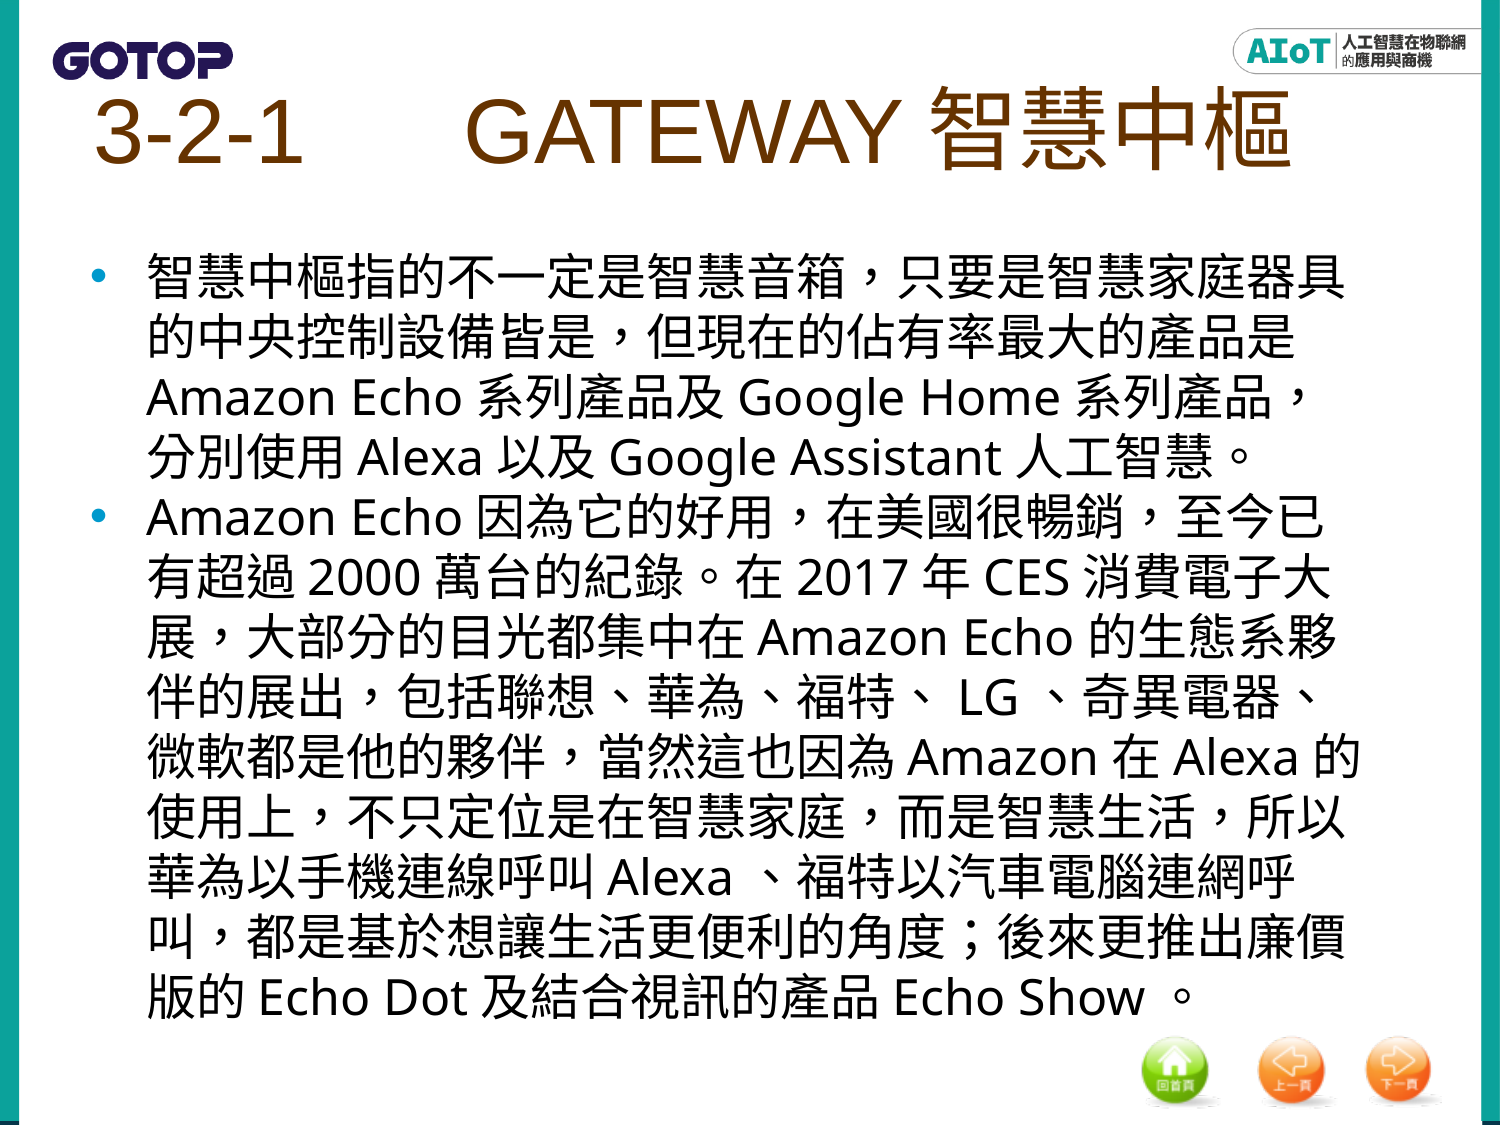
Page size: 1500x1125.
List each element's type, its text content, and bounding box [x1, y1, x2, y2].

picture [0, 0, 1500, 1125]
title 3-2-1 Gateway智慧中樞 [75, 20, 1313, 177]
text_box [1136, 1029, 1442, 1113]
text_box 智慧中樞指的不一定是智慧音箱，只要是智慧家庭器具的中央控制設備皆是，但現在的佔有率最大的產品是Amazon Echo系列產品及Google Home系列產品，分別使用Alexa以及Google Assistant人工智慧。 Amazon Echo因為它的好用，在美國很暢銷，至今已有超過2000萬台的紀錄。在2017年CES消費電子大展，大部分的目光都集中在Amazon Echo的生態系夥伴的展出，包括聯想、華為、福特、LG、奇異電器、微軟都是他的夥伴，當然這也因為Amazon在Alexa的使用上，不只定位是在智慧家庭，而是智慧生活，所以華為以手機連線呼叫Alexa、福特以汽車電腦連網呼叫，都是基於想讓生活更便利的角度；後來更推出廉價版的Echo Dot及結合視訊的產品Echo Show。 [74, 177, 1382, 1093]
